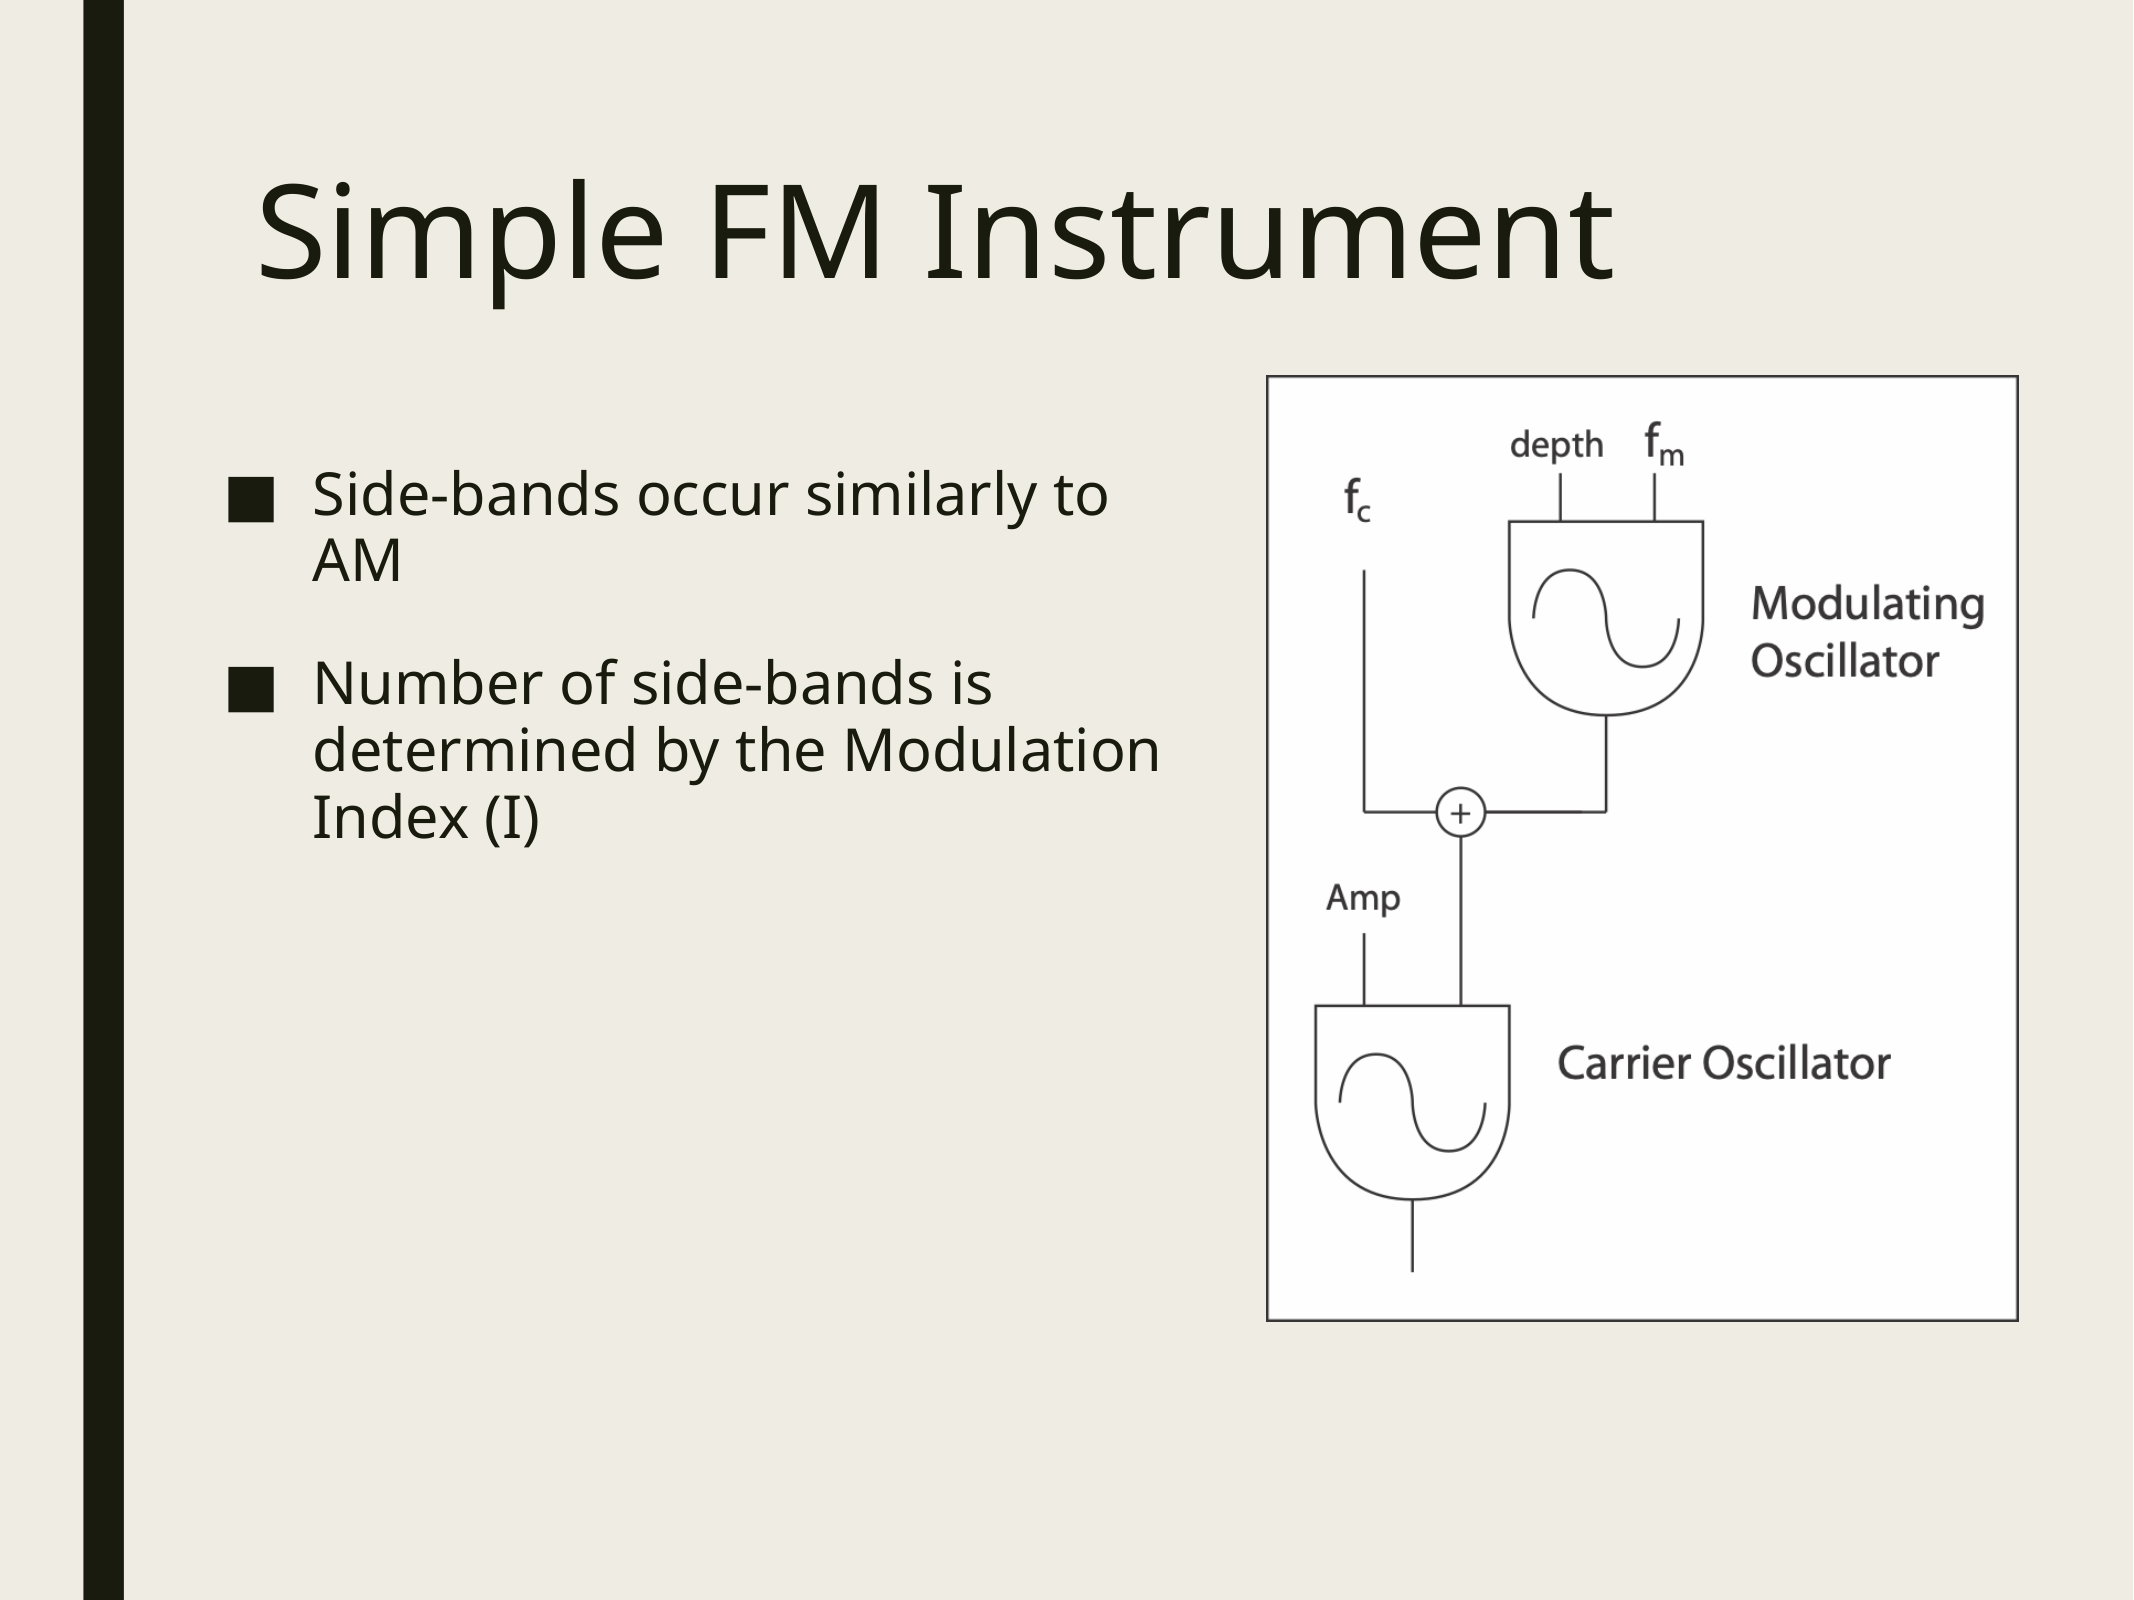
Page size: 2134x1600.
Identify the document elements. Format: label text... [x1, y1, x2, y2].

picture [1266, 375, 2019, 1322]
title Simple FM Instrument [240, 159, 1920, 397]
list Side-bands occur similarly to AM Number of side-bands is determined by the Modulation Index (I) [208, 454, 1206, 1392]
